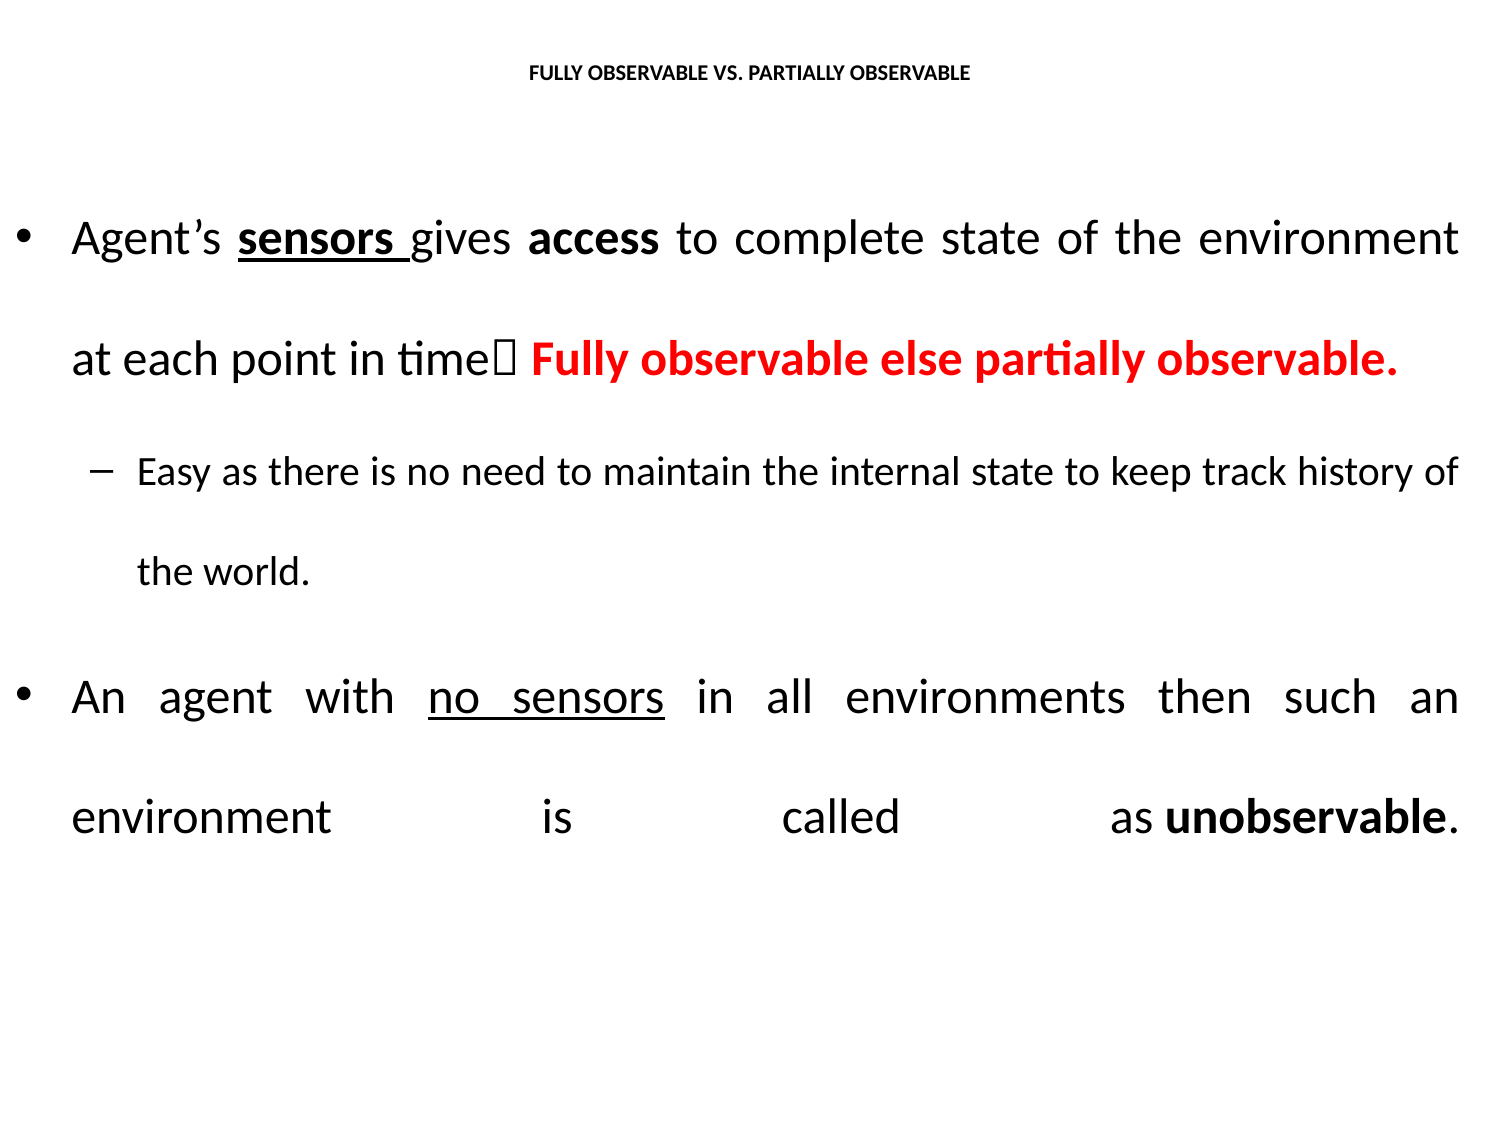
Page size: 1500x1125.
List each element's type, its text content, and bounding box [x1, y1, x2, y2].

title FULLY OBSERVABLE VS. PARTIALLY OBSERVABLE [0, 50, 1500, 125]
list Agent’s sensors gives access to complete state of the environment at each point in time Fully observable else partially observable. Easy as there is no need to maintain the internal state to keep track history of the world. An agent with no sensors in all environments then such an environment is called as unobservable. [0, 137, 1475, 1063]
